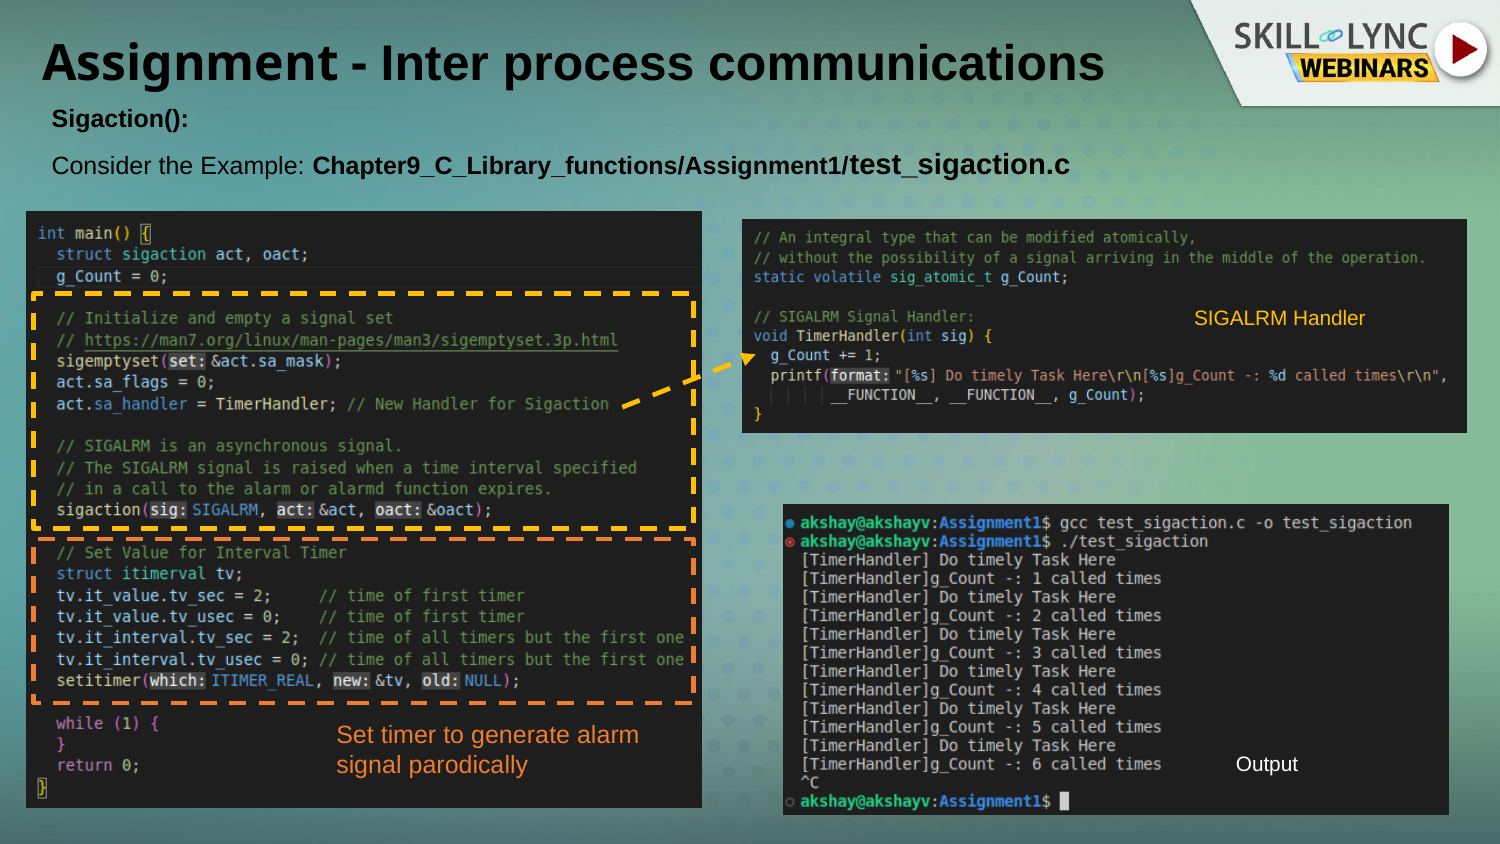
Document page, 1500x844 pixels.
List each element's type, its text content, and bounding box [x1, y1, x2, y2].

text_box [782, 504, 1450, 815]
title Assignment - Inter process communications [30, 36, 1325, 92]
list Sigaction(): Consider the Example: Chapter9_C_Library_functions/Assignment1/test_sigaction.c [17, 100, 1449, 803]
picture [0, 0, 1500, 844]
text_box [26, 211, 1500, 808]
